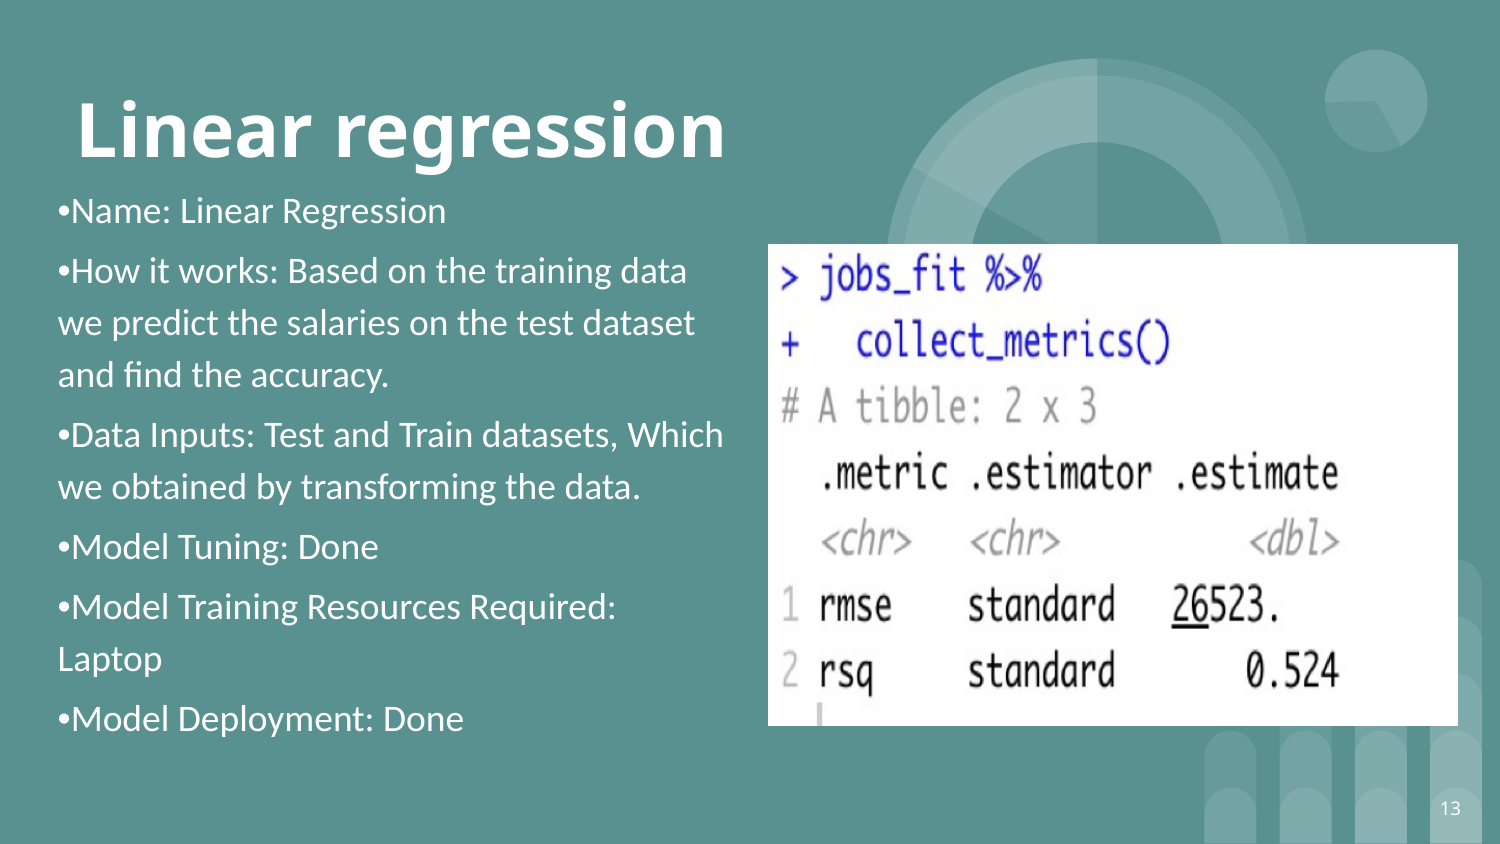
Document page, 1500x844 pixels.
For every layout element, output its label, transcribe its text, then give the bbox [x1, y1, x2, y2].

subtitle •Name: Linear Regression •How it works: Based on the training data we predict the salaries on the test dataset and find the accuracy. •Data Inputs: Test and Train datasets, Which we obtained by transforming the data. •Model Tuning: Done •Model Training Resources Required: Laptop •Model Deployment: Done [42, 164, 741, 245]
title Linear regression [60, 70, 759, 185]
picture [767, 243, 1458, 726]
slide_number 13 [1386, 777, 1477, 842]
